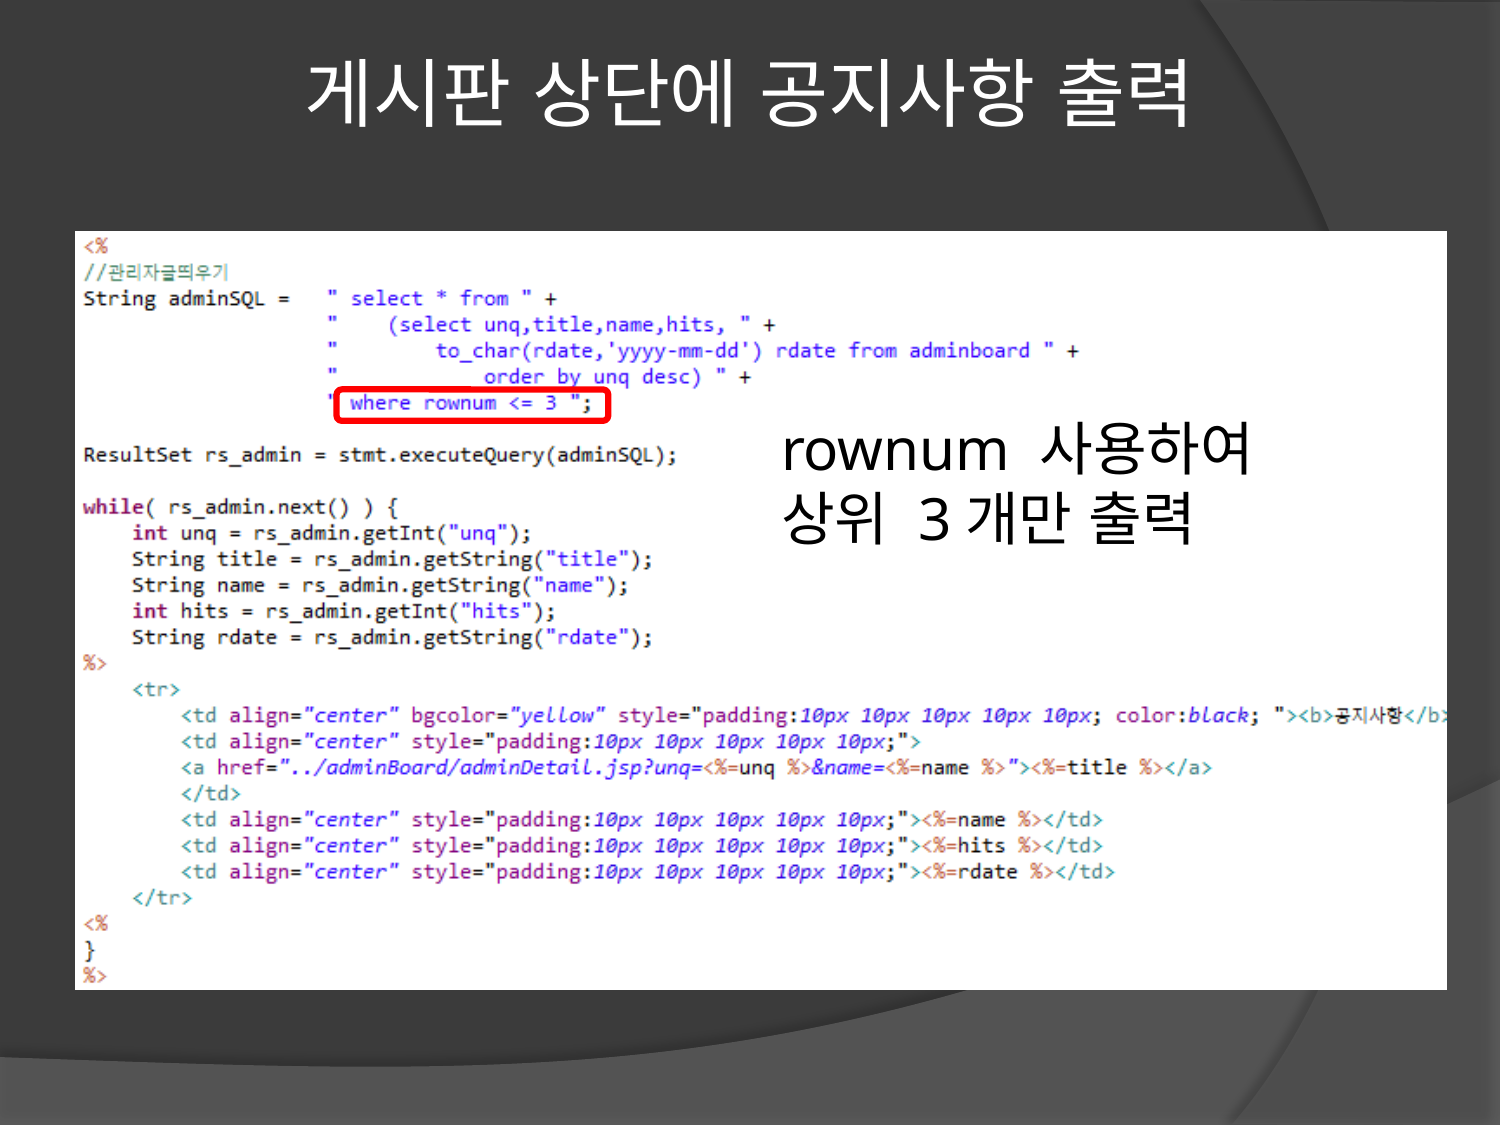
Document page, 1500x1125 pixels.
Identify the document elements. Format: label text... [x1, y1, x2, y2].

text_box 게시판 상단에 공지사항 출력 [74, 45, 1425, 138]
picture [74, 231, 1448, 990]
